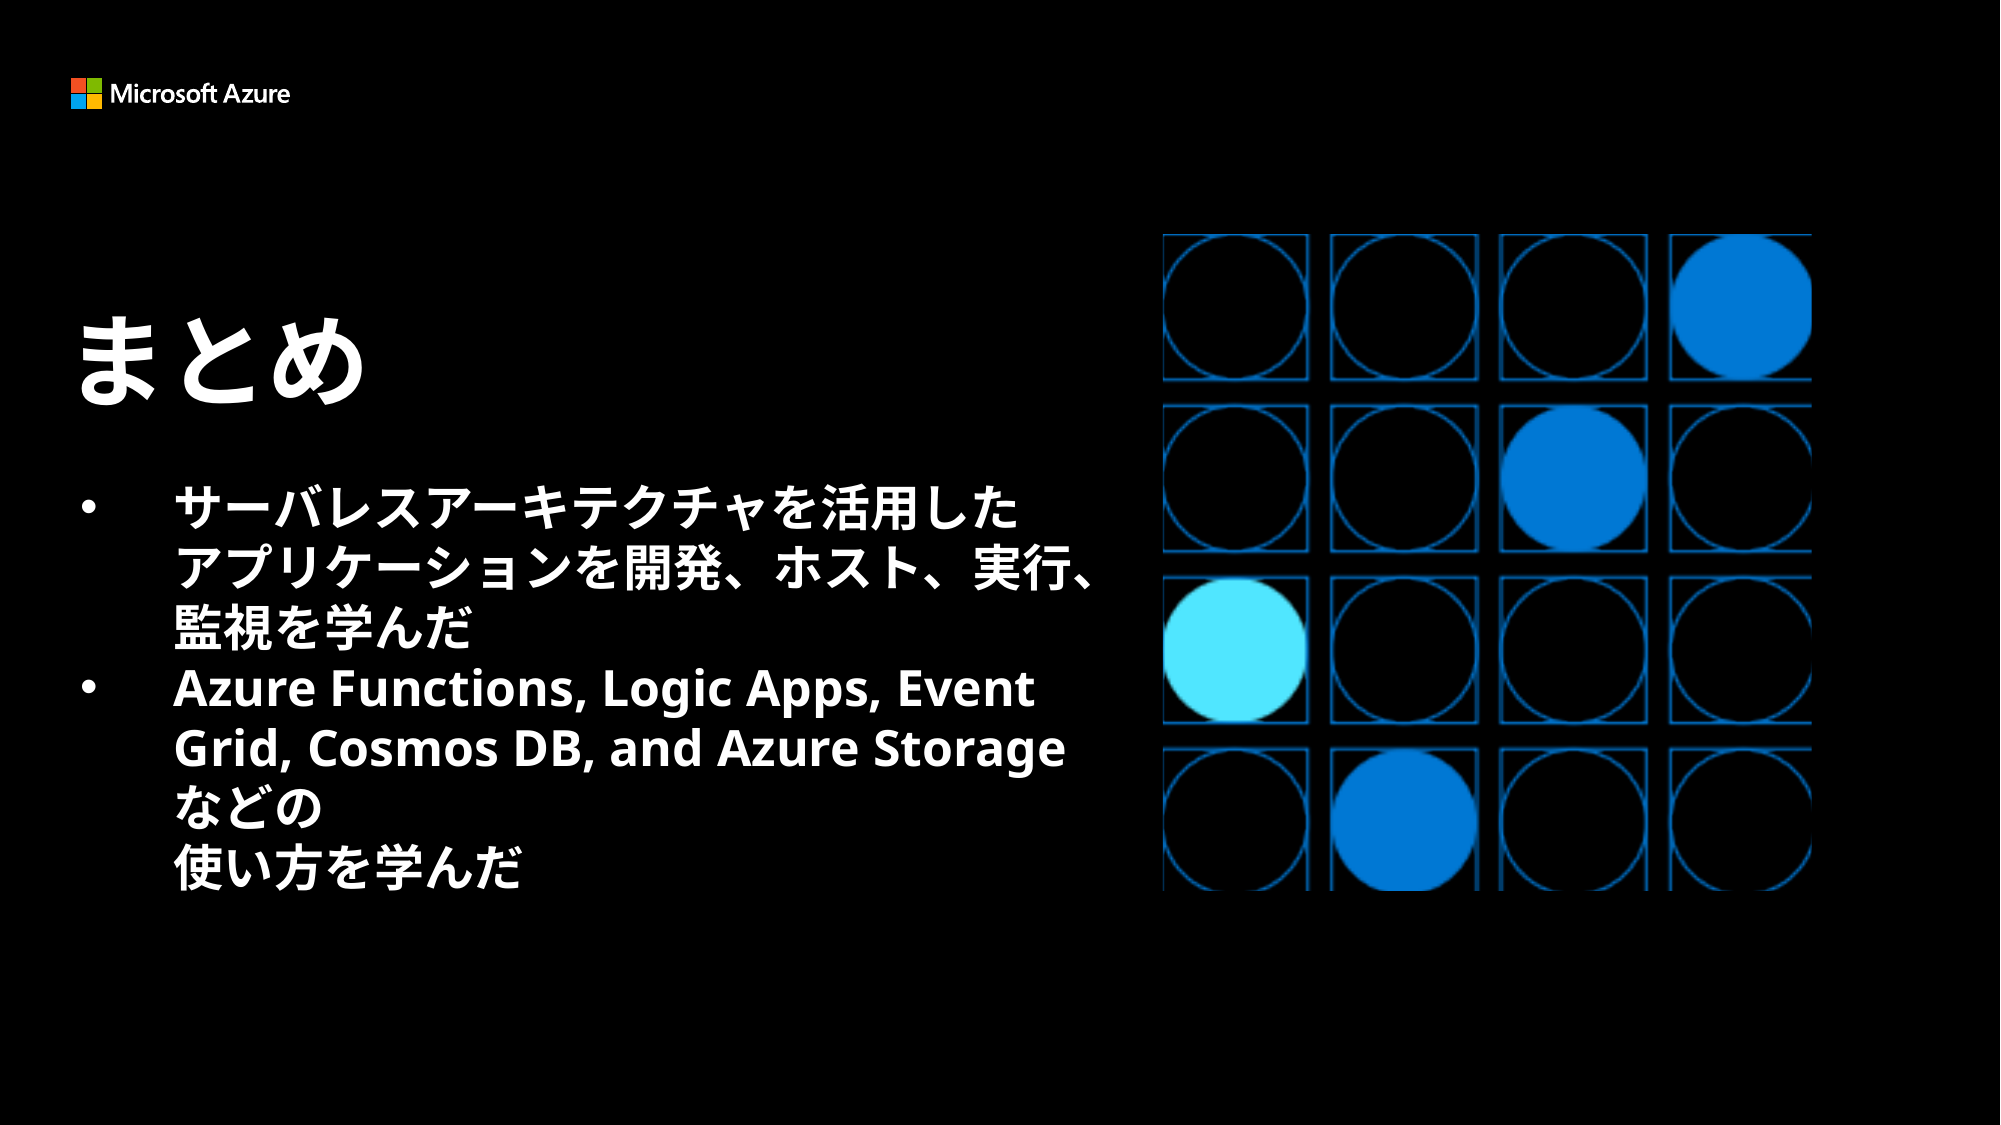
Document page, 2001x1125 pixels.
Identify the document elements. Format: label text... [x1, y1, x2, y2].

text_box サーバレスアーキテクチャを活用した アプリケーションを開発、ホスト、実行、監視を学んだ Azure Functions, Logic Apps, Event Grid, Cosmos DB, and Azure Storageなどの 使い方を学んだ [65, 468, 1099, 904]
text_box まとめ [65, 16, 1124, 452]
